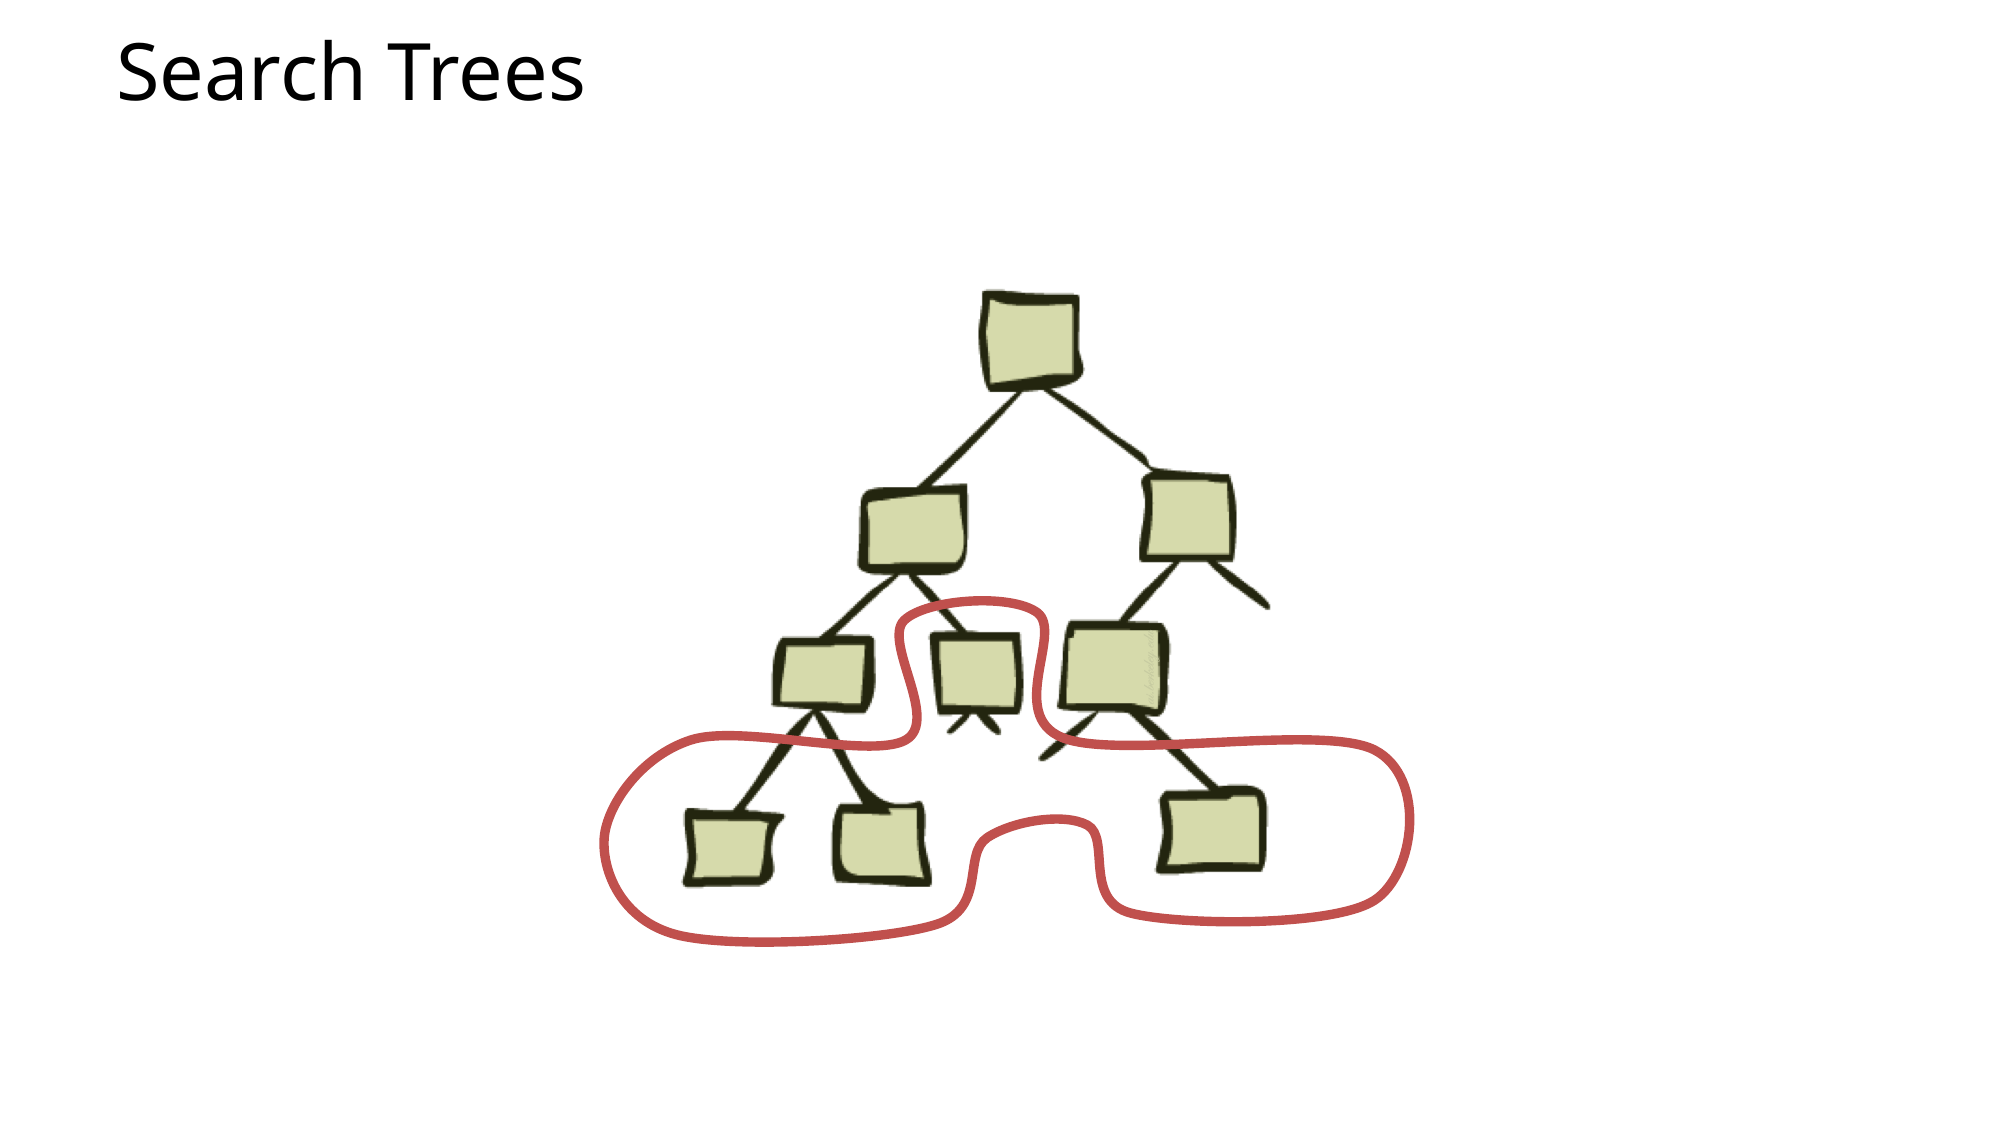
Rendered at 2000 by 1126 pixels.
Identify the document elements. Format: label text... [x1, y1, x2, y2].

text_box [601, 792, 620, 899]
text_box [1289, 737, 1412, 922]
picture [625, 237, 1285, 938]
title Search Trees [99, 3, 1900, 134]
